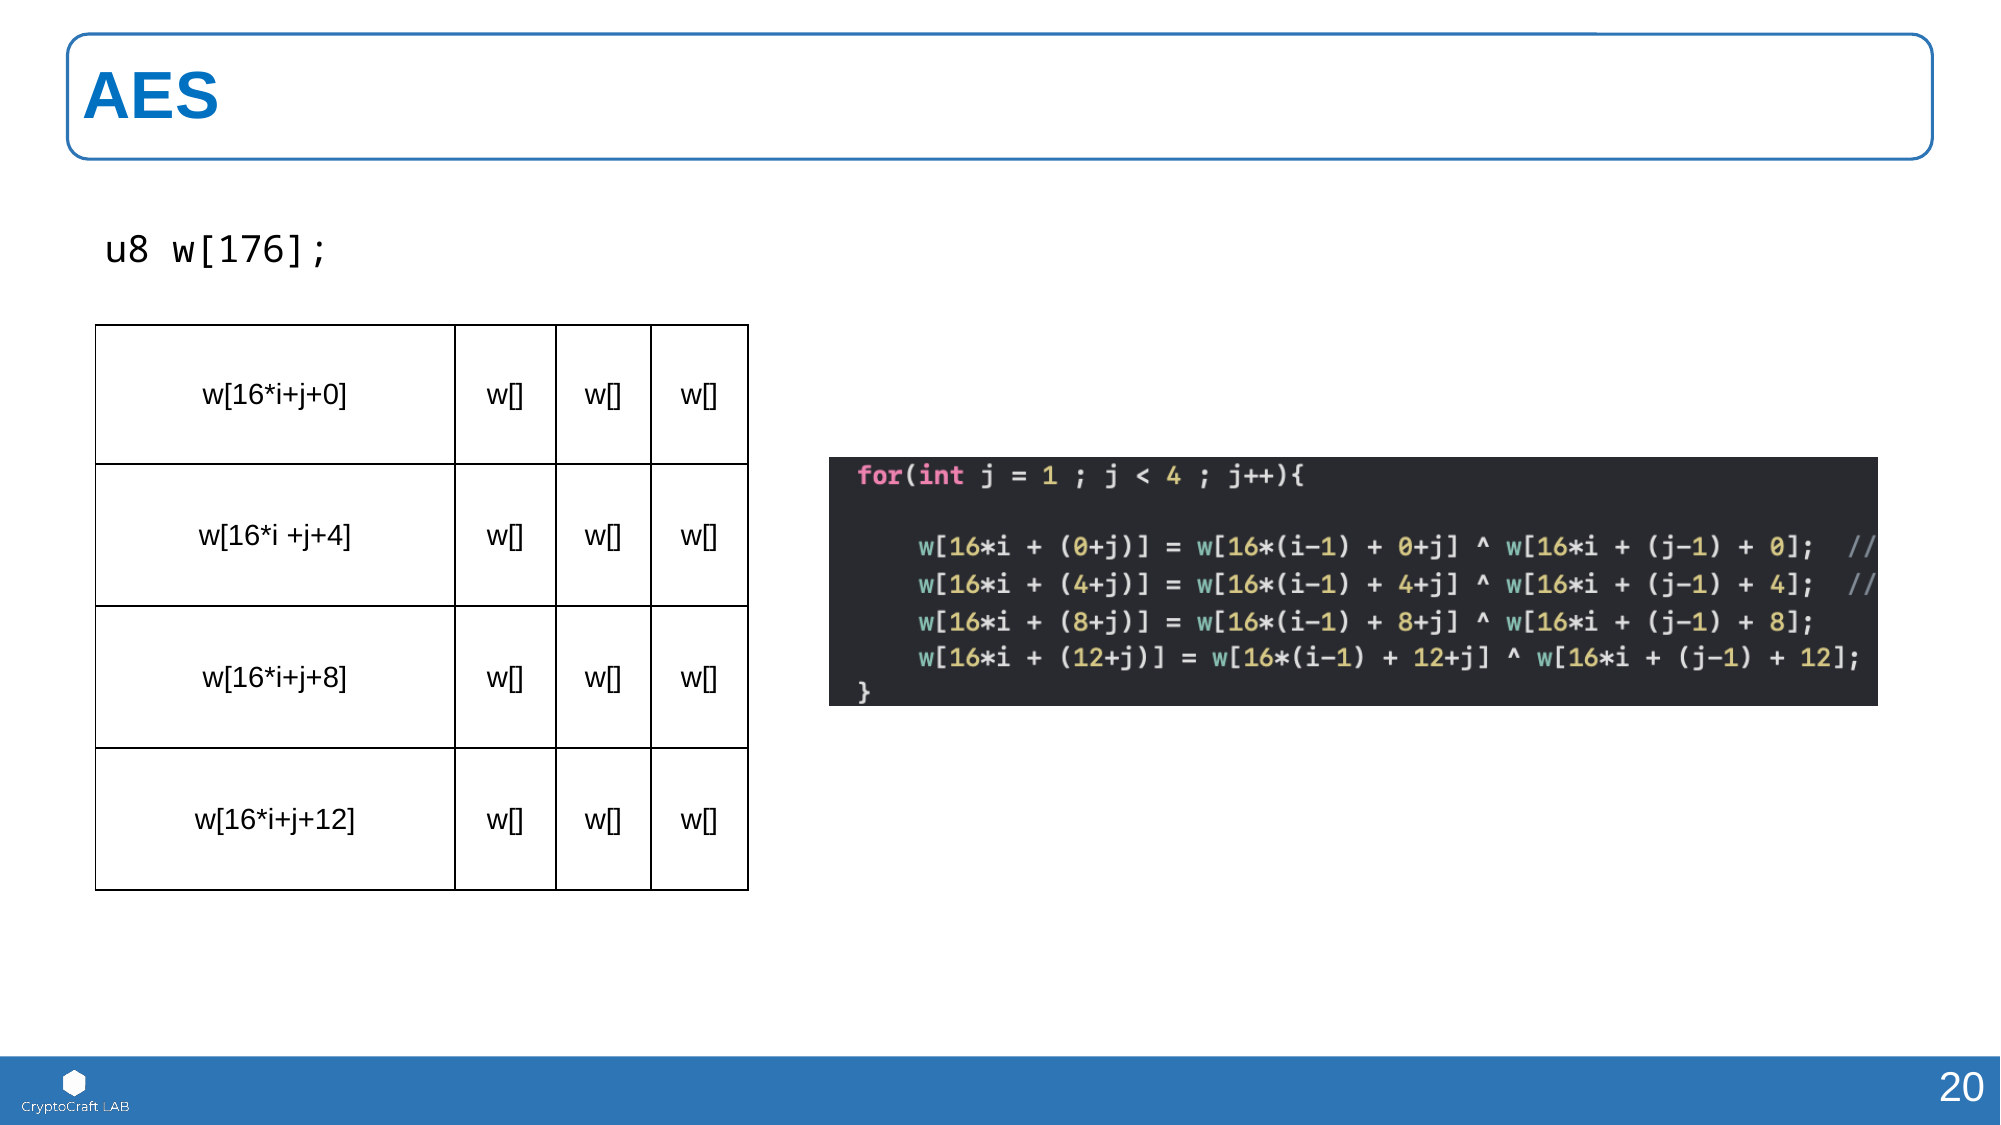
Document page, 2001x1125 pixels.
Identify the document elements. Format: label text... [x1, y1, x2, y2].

picture [13, 1061, 138, 1123]
table_cell w[] [557, 607, 650, 747]
text_box u8 w[176]; ]; [90, 217, 413, 278]
picture [829, 457, 1878, 706]
table_header w[16*i+j+0] [96, 326, 454, 463]
table_cell w[] [652, 465, 747, 605]
table_cell w[] [557, 749, 650, 889]
table_cell w[] [456, 749, 555, 889]
table_header w[] [557, 326, 650, 463]
table_cell w[16*i+j+12] [96, 749, 454, 889]
table_cell w[16*i +j+4] [96, 465, 454, 605]
table_header w[] [456, 326, 555, 463]
table_header w[] [652, 326, 747, 463]
title AES [67, 34, 1933, 160]
table_cell w[] [456, 607, 555, 747]
table_cell w[] [456, 465, 555, 605]
table_cell w[] [652, 749, 747, 889]
table_cell w[] [652, 607, 747, 747]
table_cell w[16*i+j+8] [96, 607, 454, 747]
table_cell w[] [557, 465, 650, 605]
